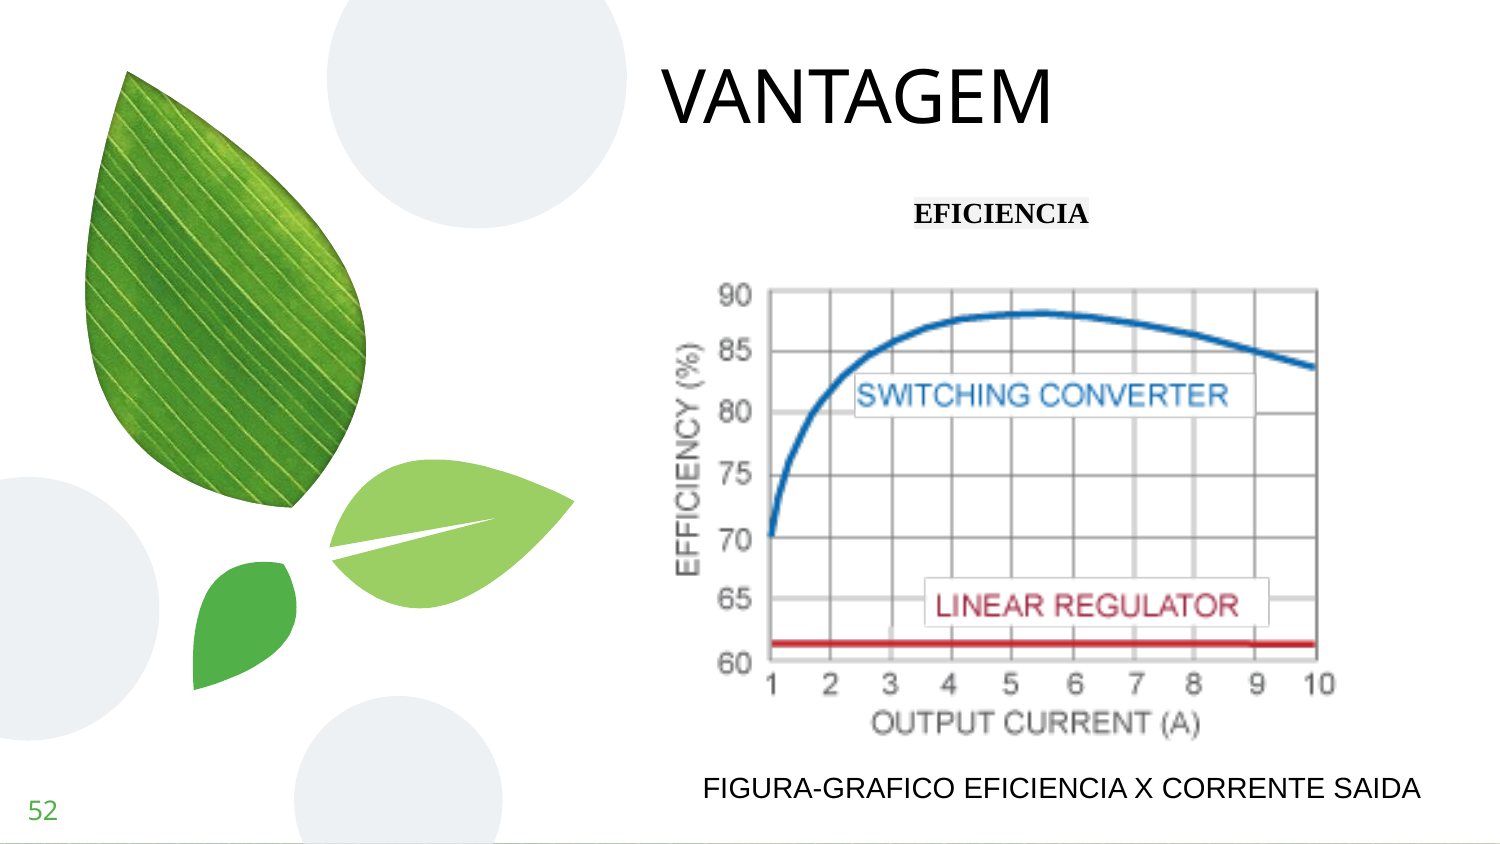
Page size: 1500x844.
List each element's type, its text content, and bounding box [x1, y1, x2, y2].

slide_number ‹#› [12, 779, 103, 844]
picture [633, 244, 1381, 763]
text_box FIGURA-GRAFICO EFICIENCIA X CORRENTE SAIDA [687, 754, 1447, 805]
list EFICIENCIA [898, 173, 1286, 243]
picture [86, 72, 366, 507]
title VANTAGEM [626, 40, 1425, 154]
